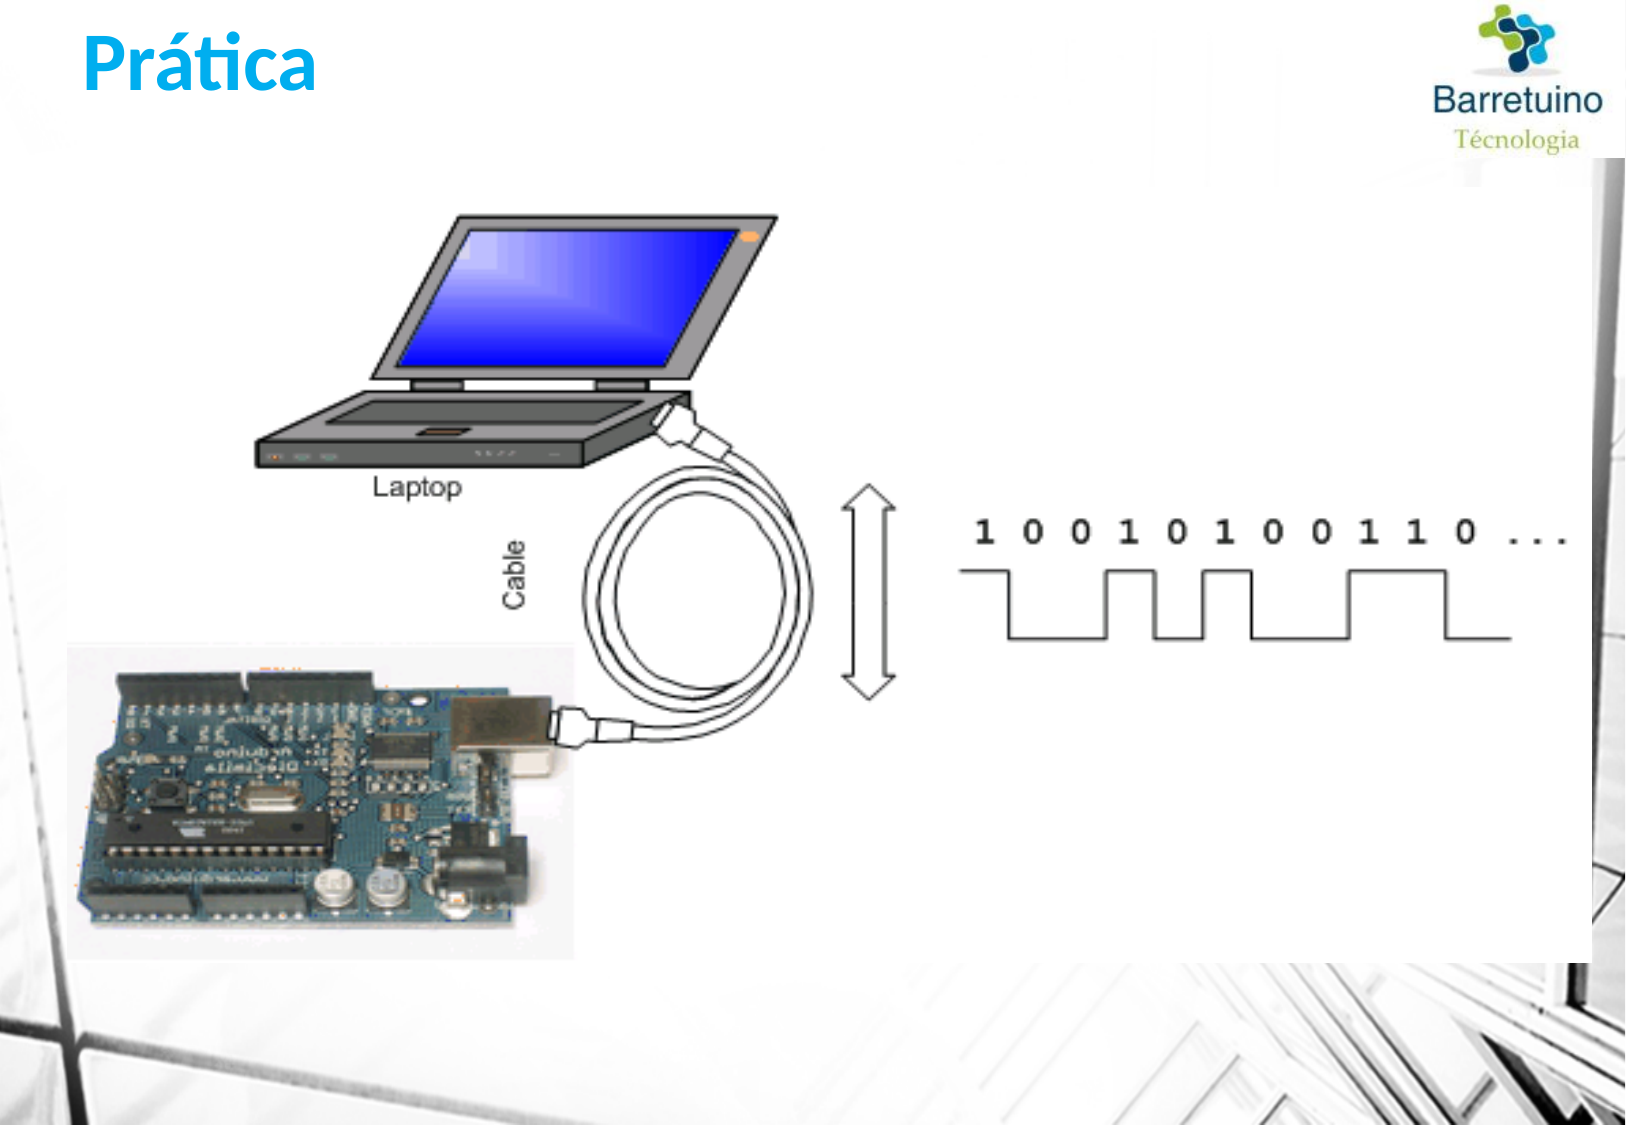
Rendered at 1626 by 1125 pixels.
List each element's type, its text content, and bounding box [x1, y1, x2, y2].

picture [0, 0, 1626, 1125]
text_box Prática [67, 0, 807, 115]
